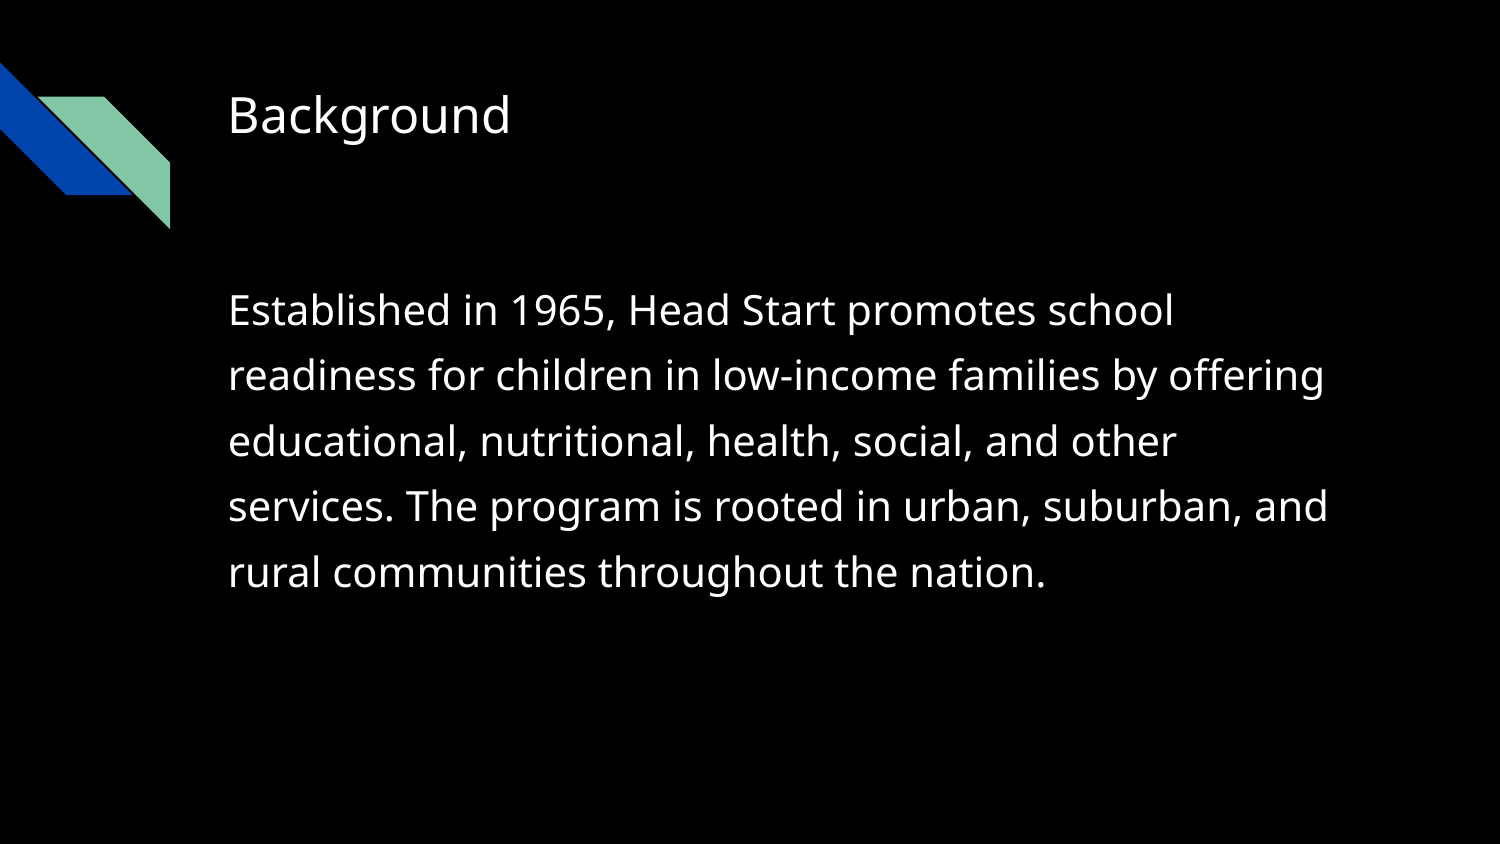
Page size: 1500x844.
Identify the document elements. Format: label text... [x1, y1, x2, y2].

list Established in 1965, Head Start promotes school readiness for children in low-income families by offering educational, nutritional, health, social, and other services. The program is rooted in urban, suburban, and rural communities throughout the nation. [212, 257, 1368, 735]
title Background [212, 64, 1368, 215]
